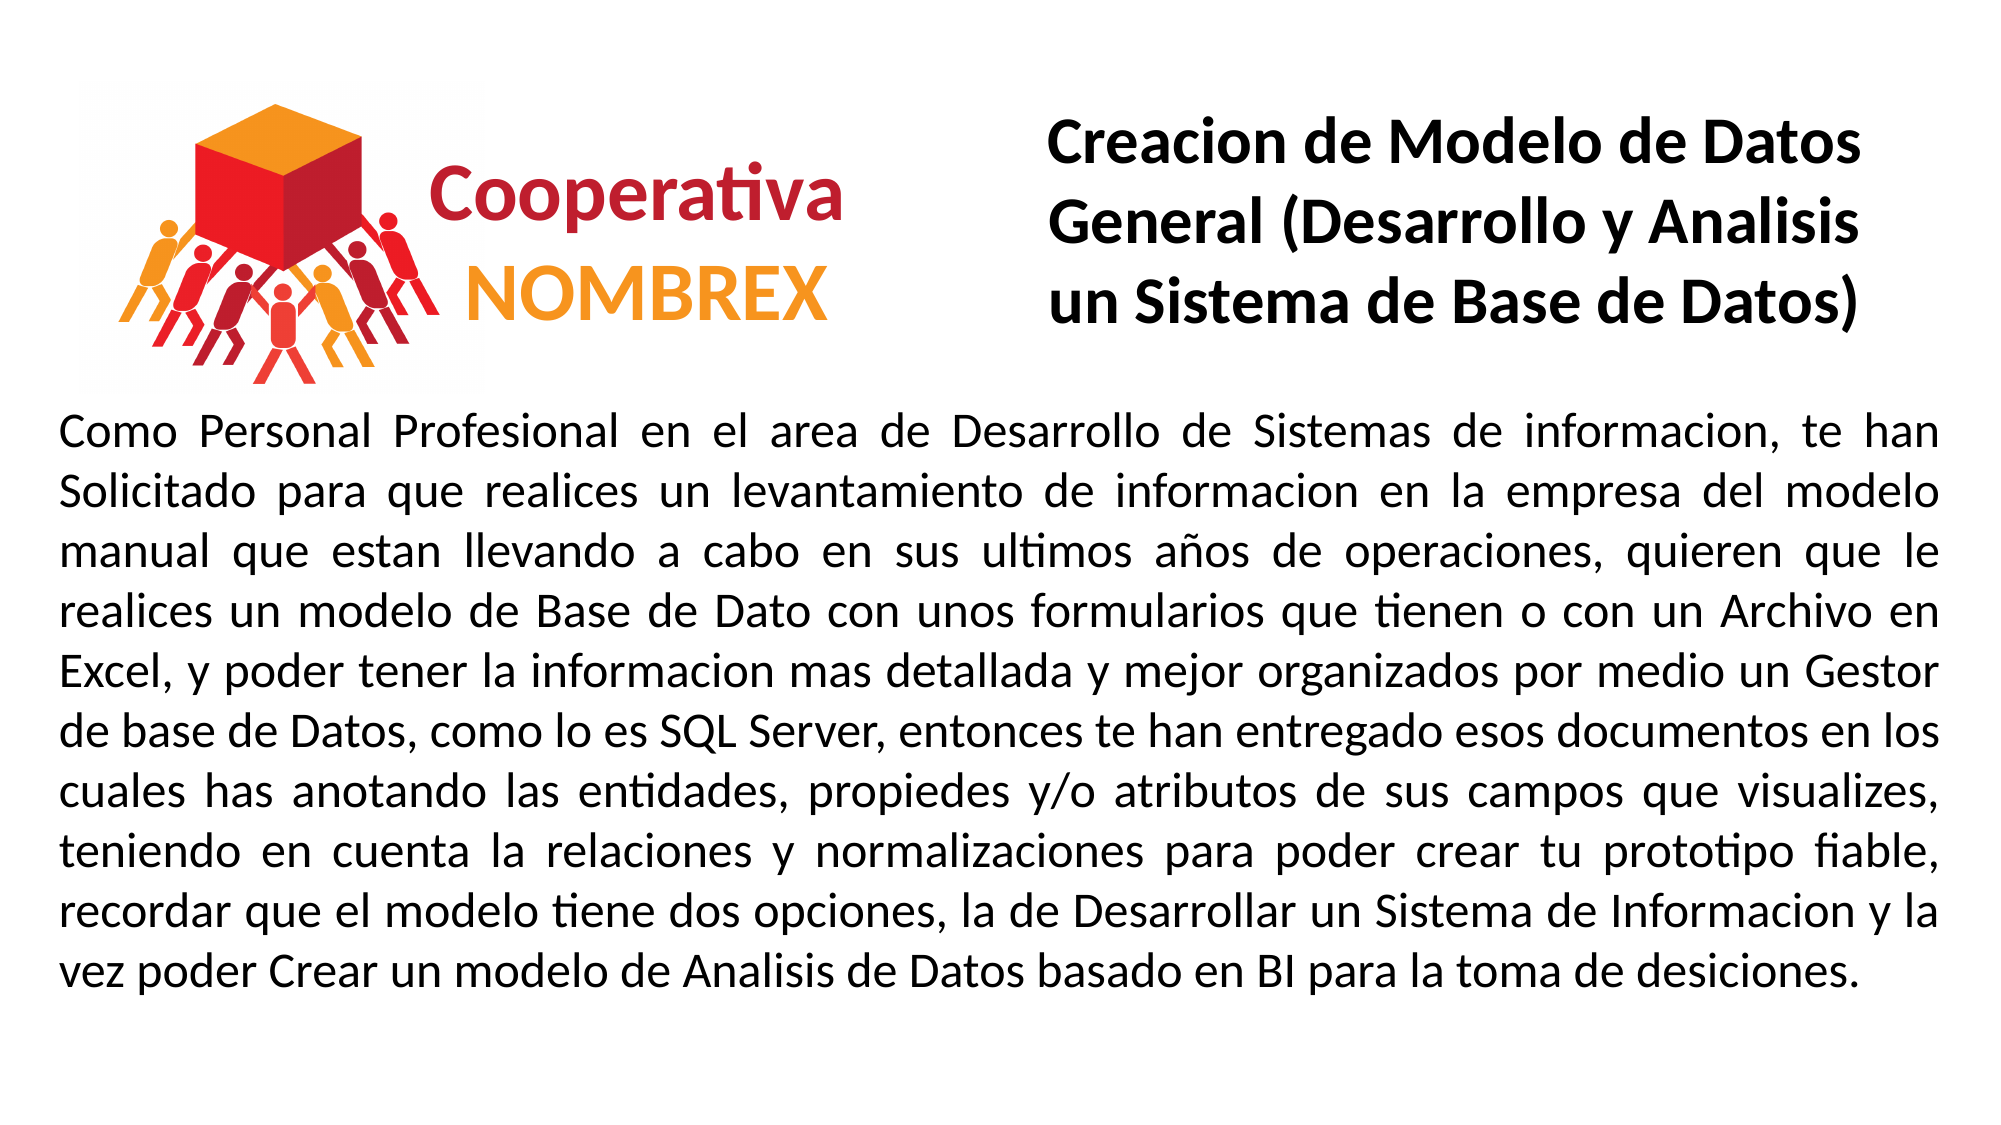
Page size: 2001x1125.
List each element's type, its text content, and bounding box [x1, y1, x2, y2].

text_box Como Personal Profesional en el area de Desarrollo de Sistemas de informacion, te han Solicitado para que realices un levantamiento de informacion en la empresa del modelo manual que estan llevando a cabo en sus ultimos años de operaciones, quieren que le realices un modelo de Base de Dato con unos formularios que tienen o con un Archivo en Excel, y poder tener la informacion mas detallada y mejor organizados por medio un Gestor de base de Datos, como lo es SQL Server, entonces te han entregado esos documentos en los cuales has anotando las entidades, propiedes y/o atributos de sus campos que visualizes, teniendo en cuenta la relaciones y normalizaciones para poder crear tu prototipo fiable, recordar que el modelo tiene dos opciones, la de Desarrollar un Sistema de Informacion y la vez poder Crear un modelo de Analisis de Datos basado en BI para la toma de desiciones. [43, 390, 1956, 1005]
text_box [79, 81, 883, 394]
text_box Creacion de Modelo de Datos General (Desarrollo y Analisis un Sistema de Base de Datos) [995, 89, 1916, 344]
